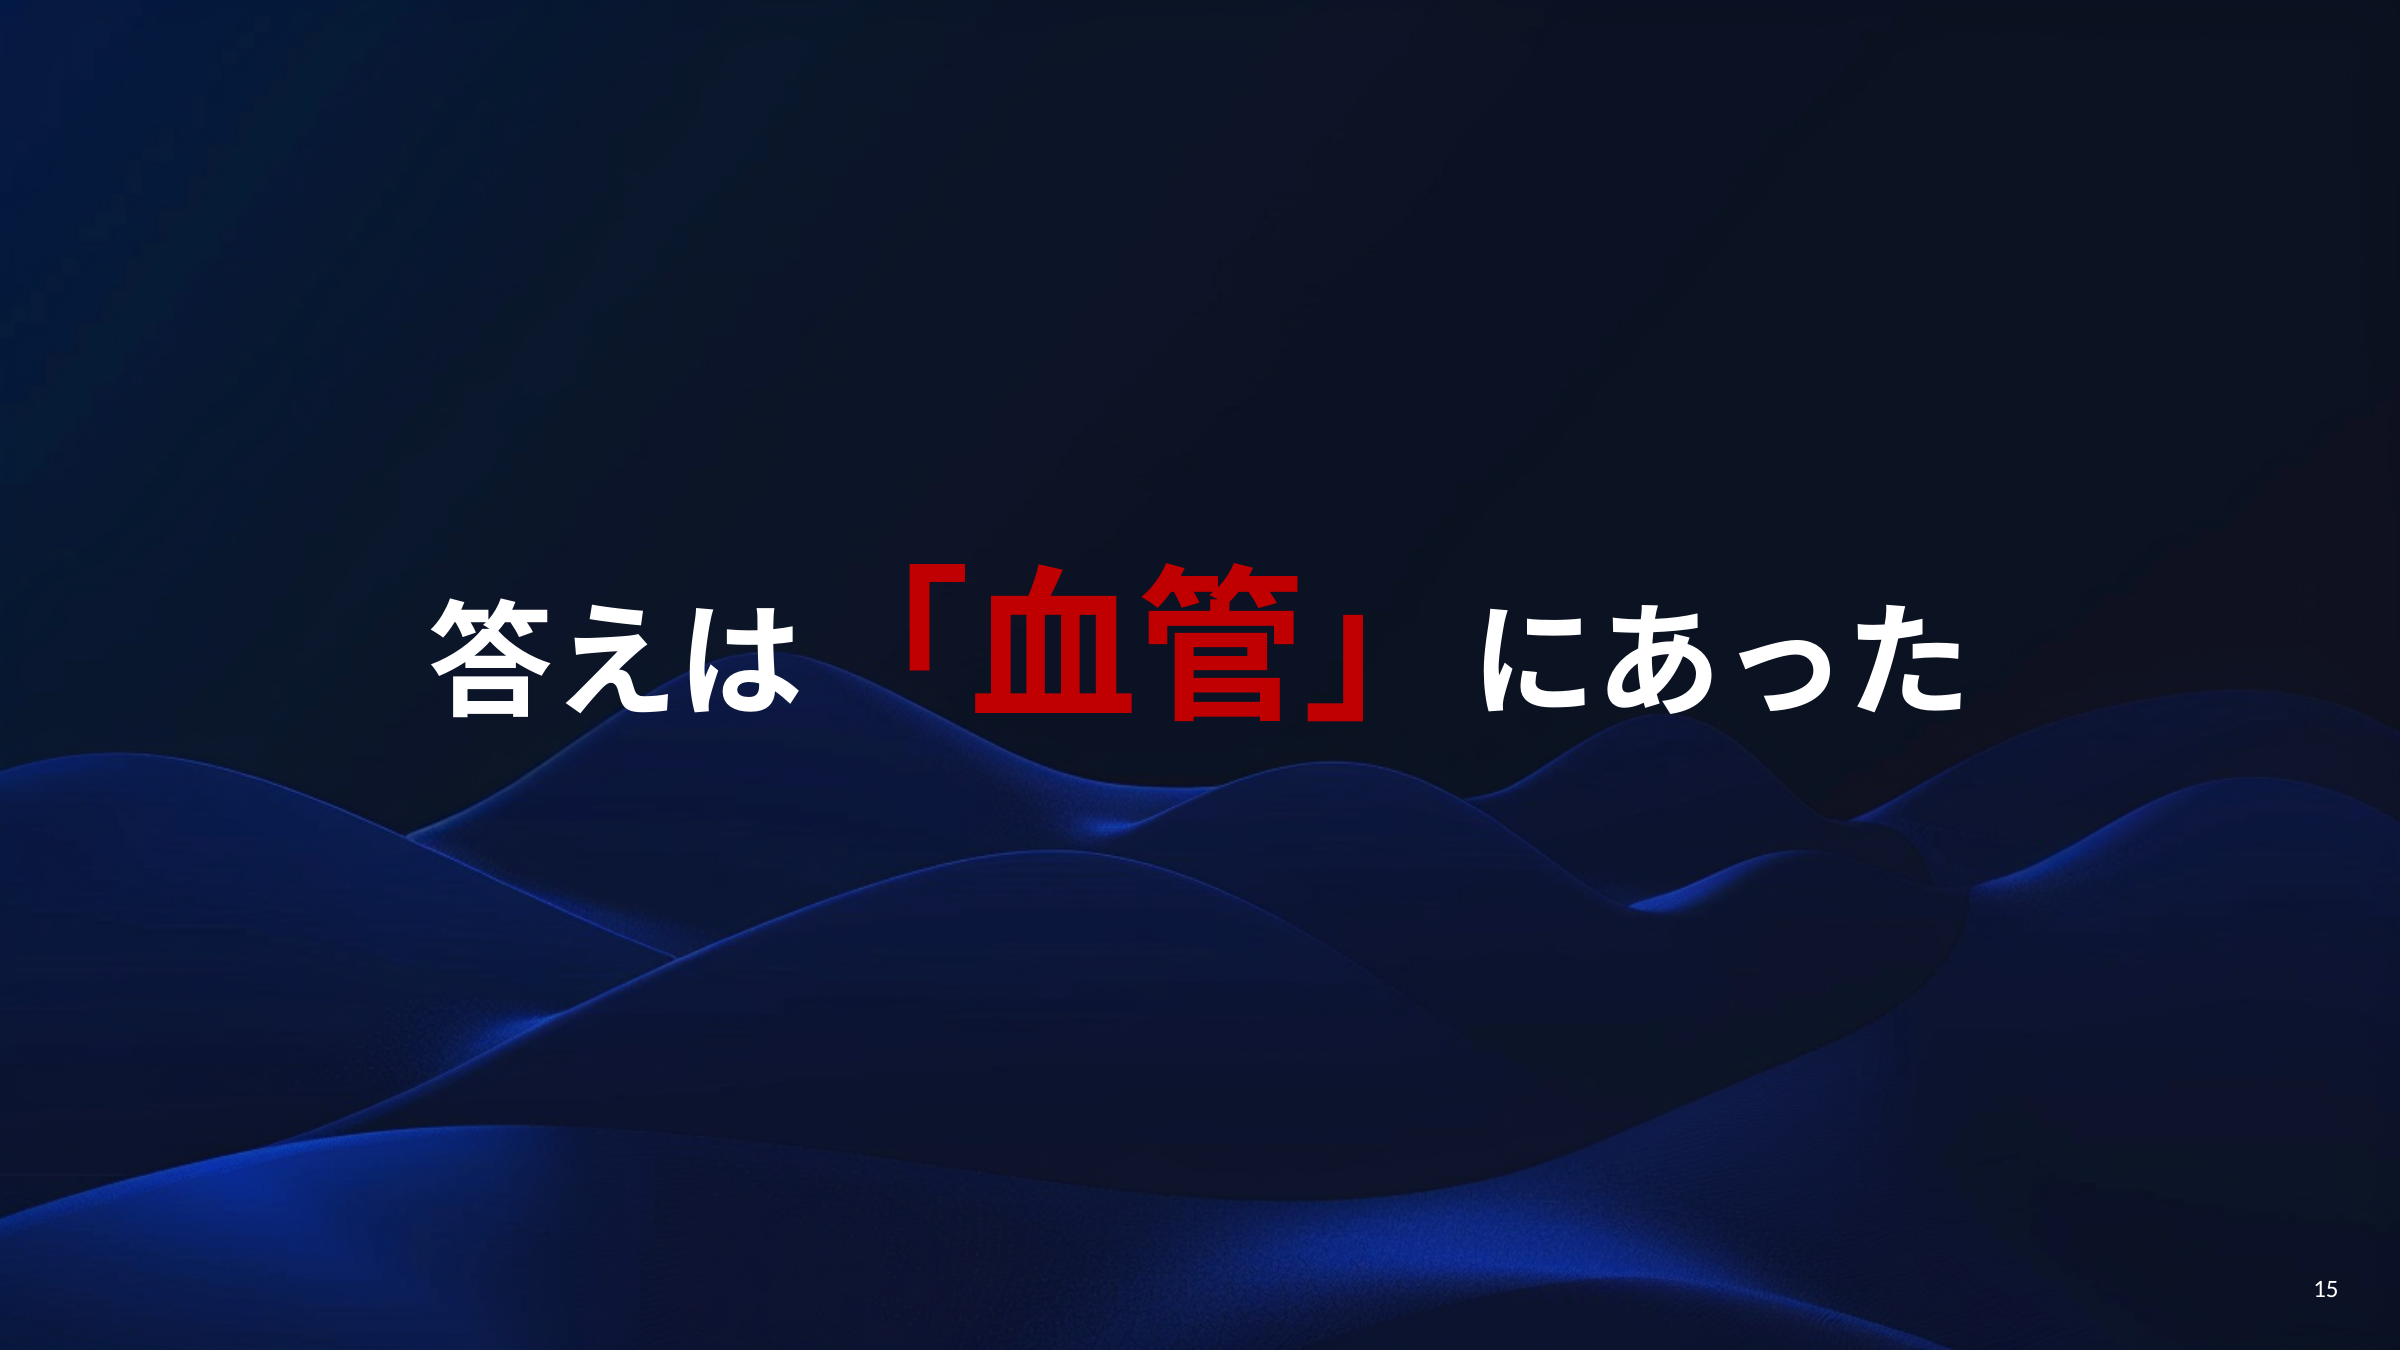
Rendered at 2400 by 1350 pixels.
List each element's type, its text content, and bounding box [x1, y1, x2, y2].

picture [0, 0, 2400, 1350]
text_box 答えは「血管」にあった [285, 644, 2115, 741]
slide_number 15 [1813, 1251, 2354, 1324]
